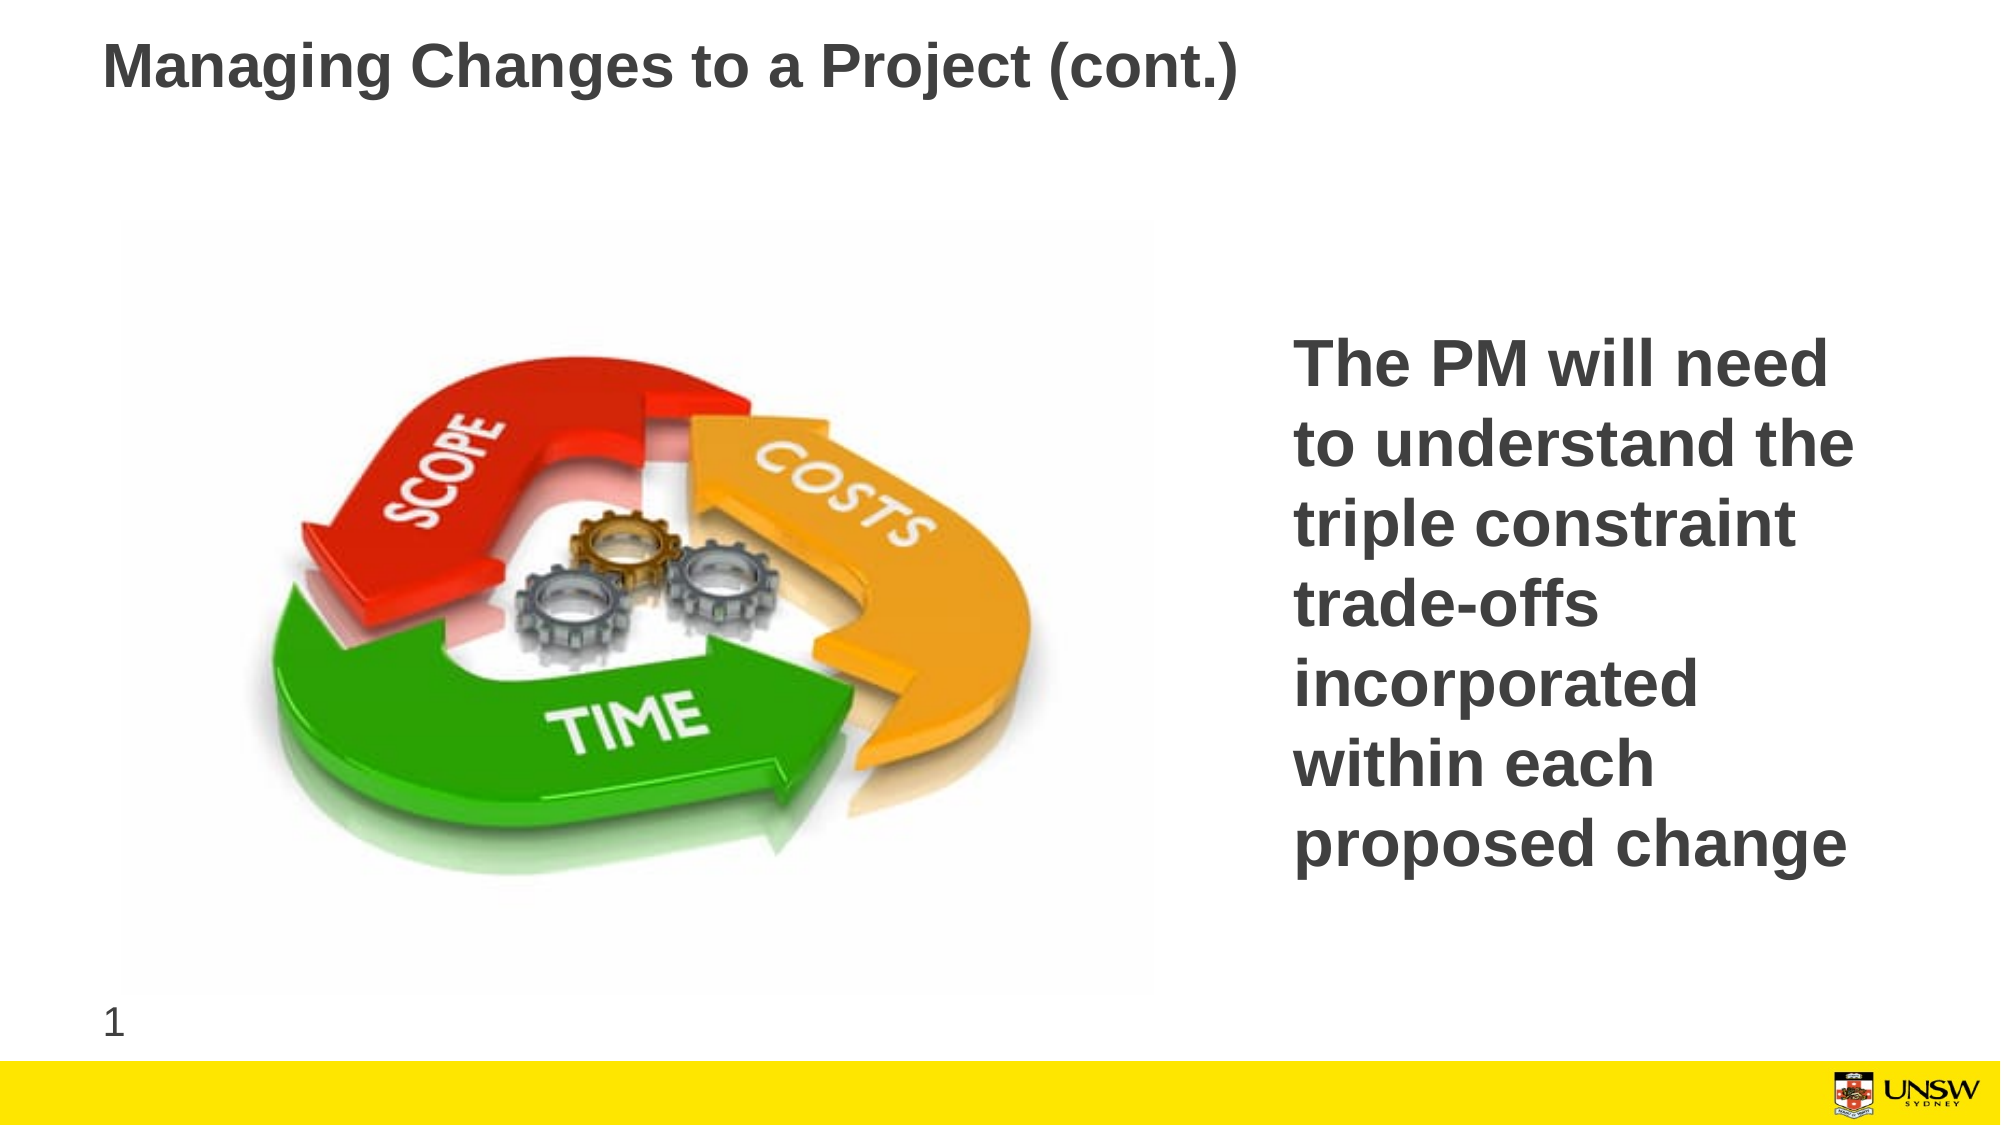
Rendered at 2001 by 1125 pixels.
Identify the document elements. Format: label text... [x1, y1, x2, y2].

list 1 [102, 994, 181, 1042]
text_box The PM will need to understand the triple constraint trade-offs incorporated within each proposed change [1278, 312, 1898, 887]
picture [121, 219, 1154, 995]
title Managing Changes to a Project (cont.) [102, 24, 1898, 101]
picture [0, 1061, 2001, 1125]
